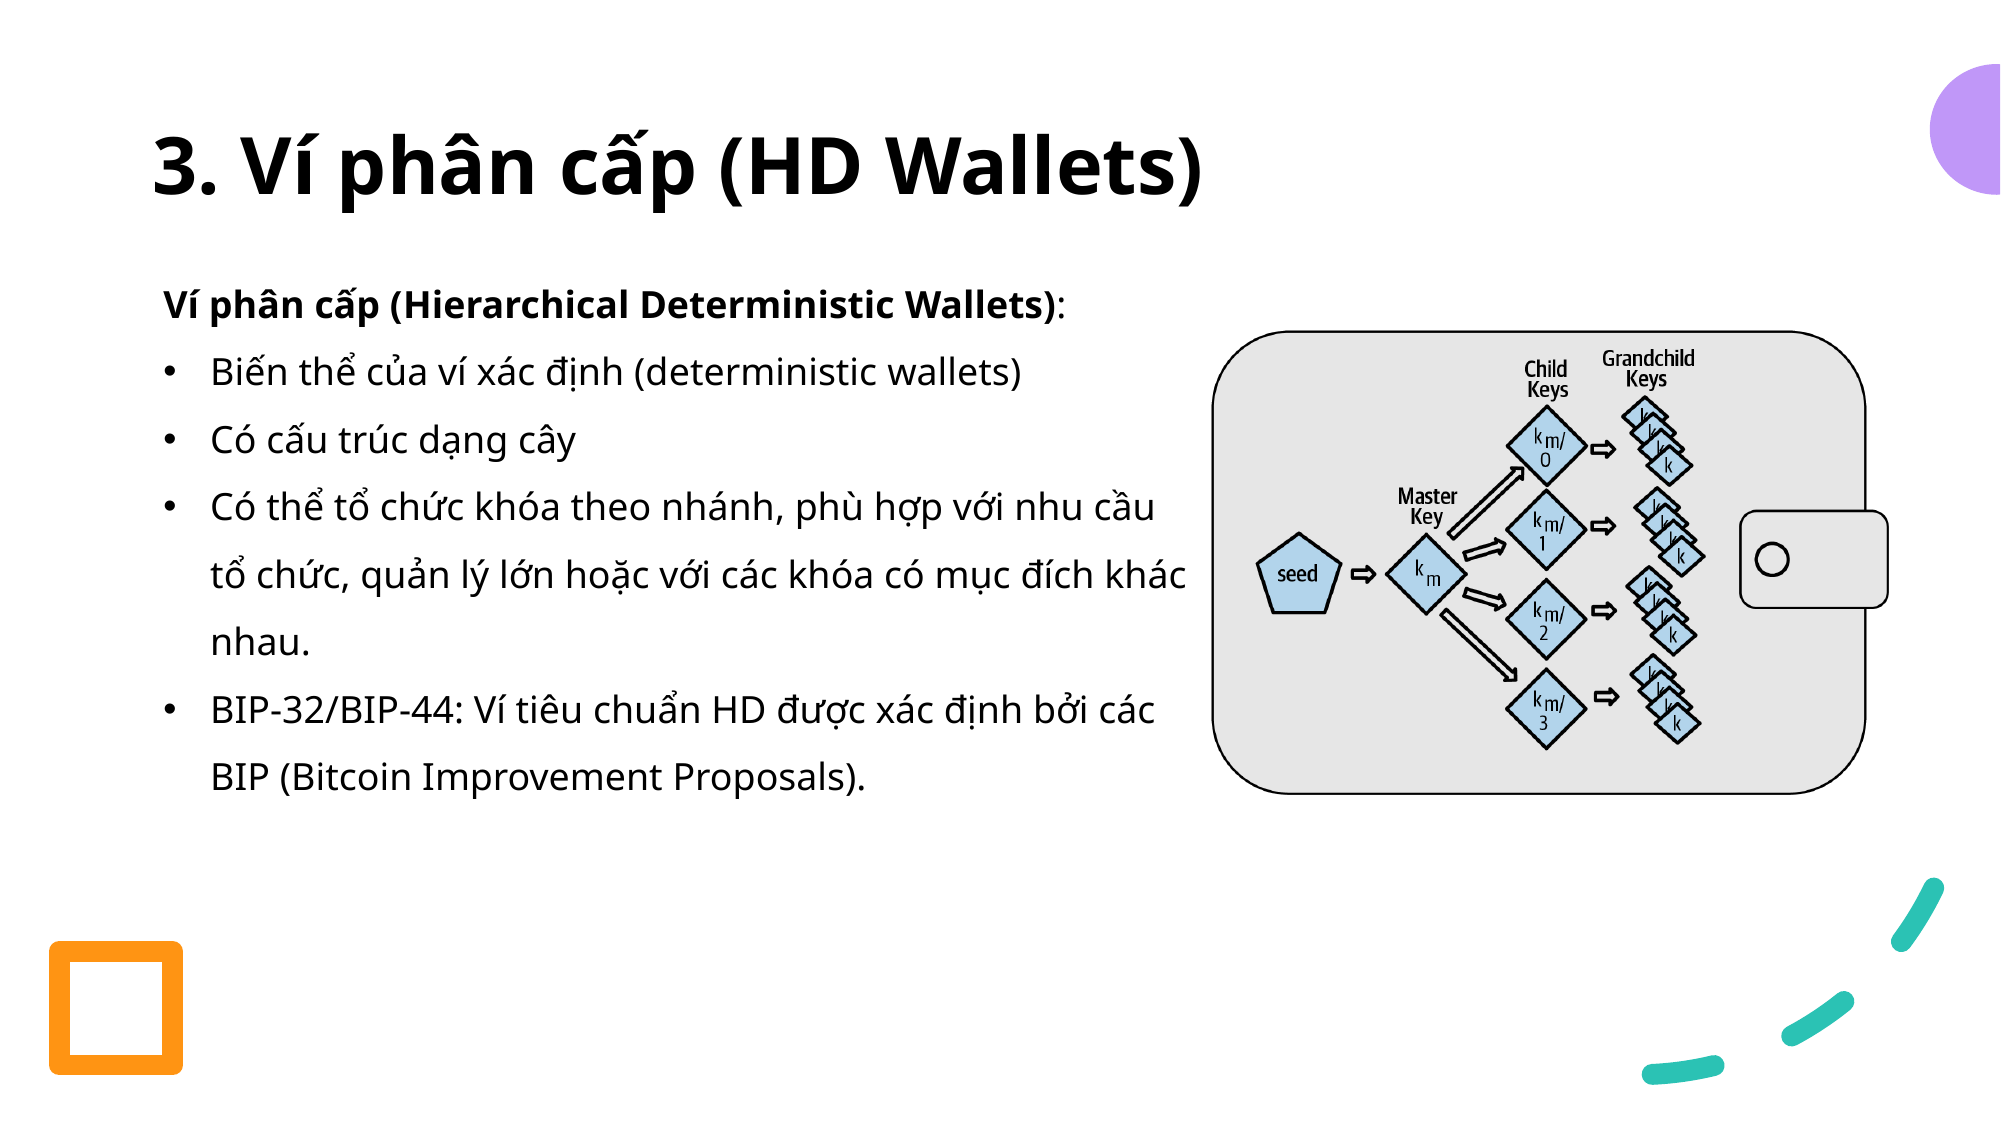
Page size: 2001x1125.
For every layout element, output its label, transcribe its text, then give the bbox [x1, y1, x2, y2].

picture [1211, 329, 1890, 796]
title 3. Ví phân cấp (HD Wallets) [137, 59, 1863, 278]
text_box Ví phân cấp (Hierarchical Deterministic Wallets): Biến thể của ví xác định (deterministic wallets) Có cấu trúc dạng cây Có thể tổ chức khóa theo nhánh, phù hợp với nhu cầu tổ chức, quản lý lớn hoặc với các khóa có mục đích khác nhau. BIP-32/BIP-44: Ví tiêu chuẩn HD được xác định bởi các BIP (Bitcoin Improvement Proposals). [148, 250, 1212, 806]
